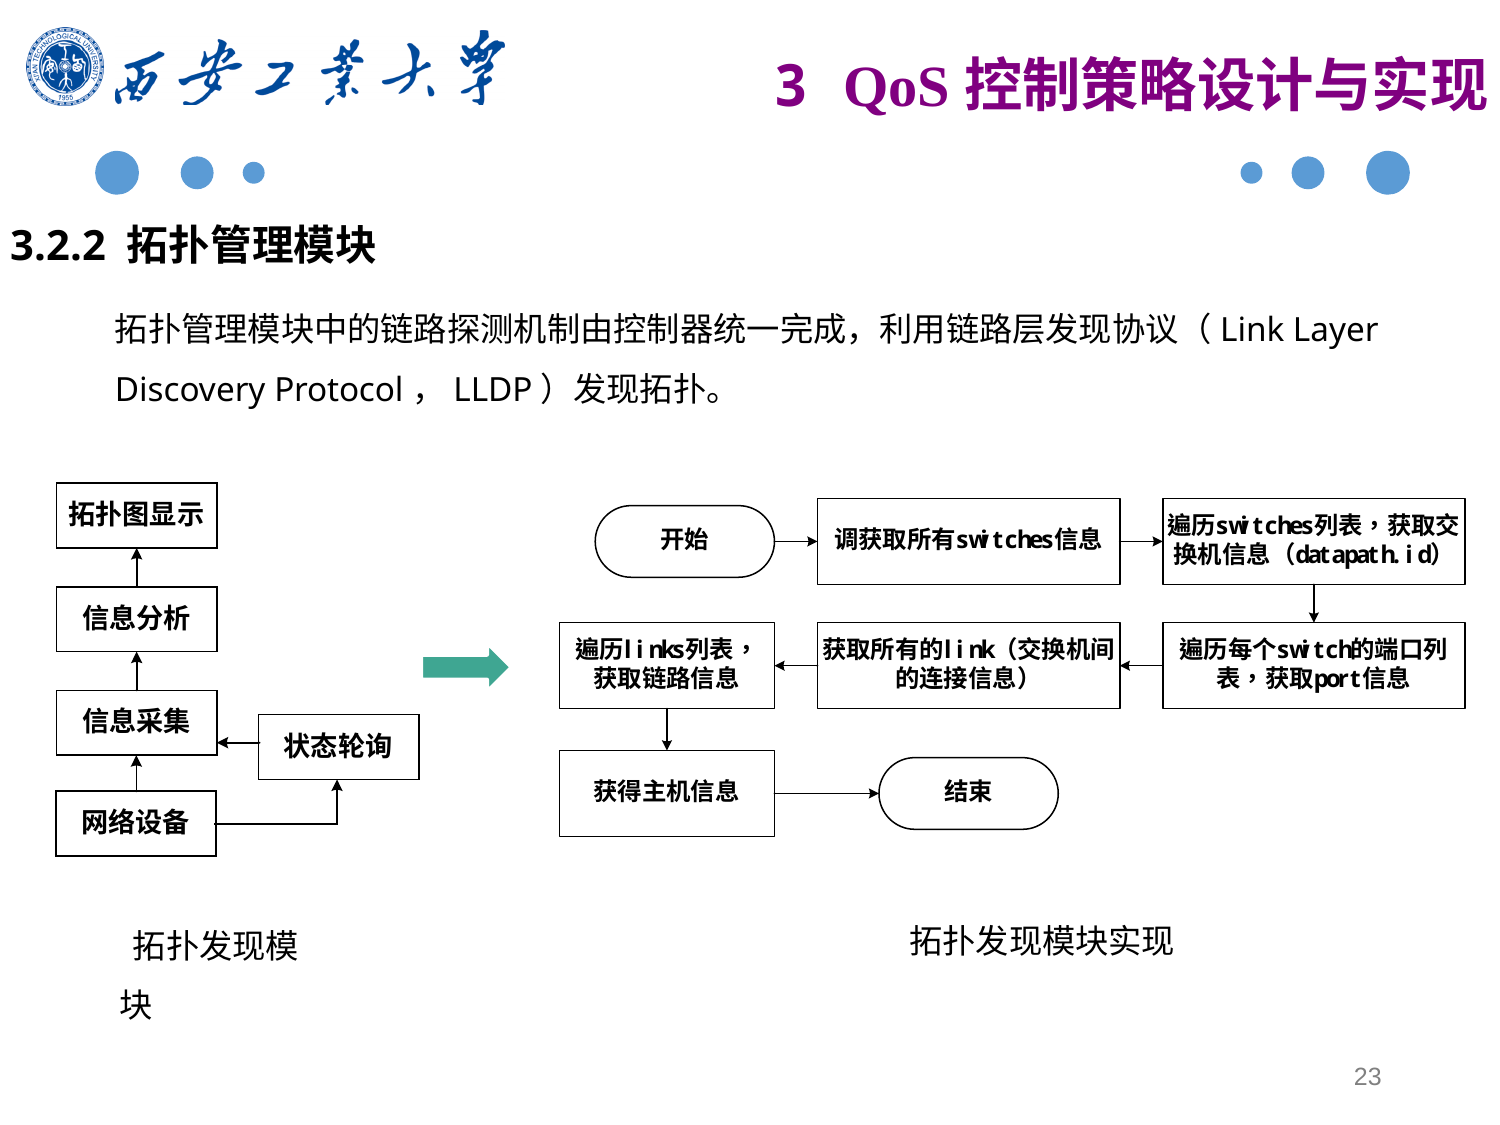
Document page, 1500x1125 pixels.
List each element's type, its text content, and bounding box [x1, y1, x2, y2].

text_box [549, 488, 1500, 894]
text_box [468, 642, 512, 693]
text_box 拓扑发现模块 [104, 897, 345, 1032]
text_box 3 QoS控制策略设计与实现 [739, 40, 1500, 126]
text_box [673, 344, 700, 396]
slide_number 23 [1059, 1042, 1397, 1103]
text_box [53, 479, 468, 889]
text_box 拓扑发现模块实现 [894, 894, 1198, 968]
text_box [26, 27, 505, 106]
text_box 3.2.2 拓扑管理模块 [0, 211, 505, 276]
text_box 拓扑管理模块中的链路探测机制由控制器统一完成，利用链路层发现协议（Link Layer Discovery Protocol，LLDP）发现拓扑。 [100, 281, 1424, 416]
